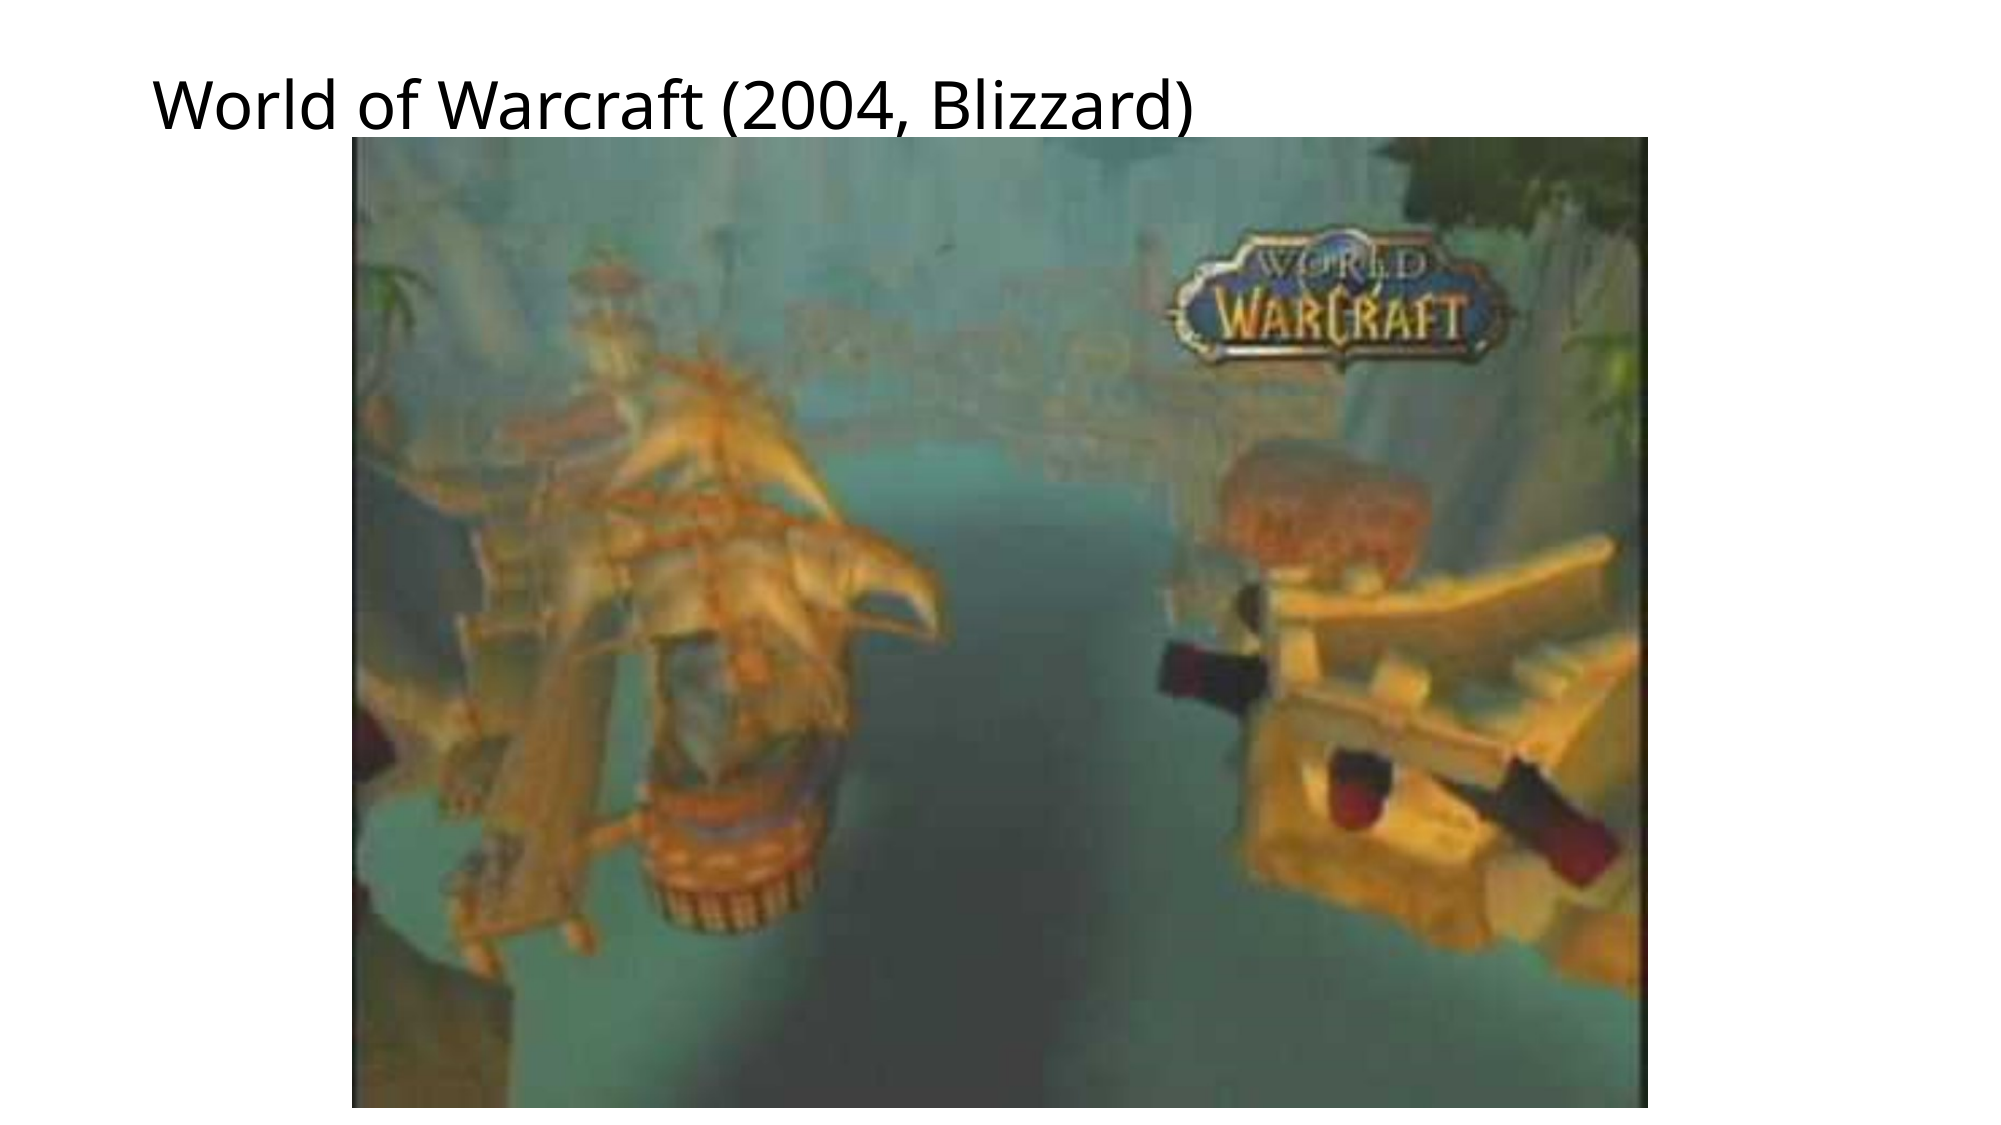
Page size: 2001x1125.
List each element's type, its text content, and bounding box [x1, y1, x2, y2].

title World of Warcraft (2004, Blizzard) [137, 59, 1863, 156]
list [351, 136, 1649, 1109]
